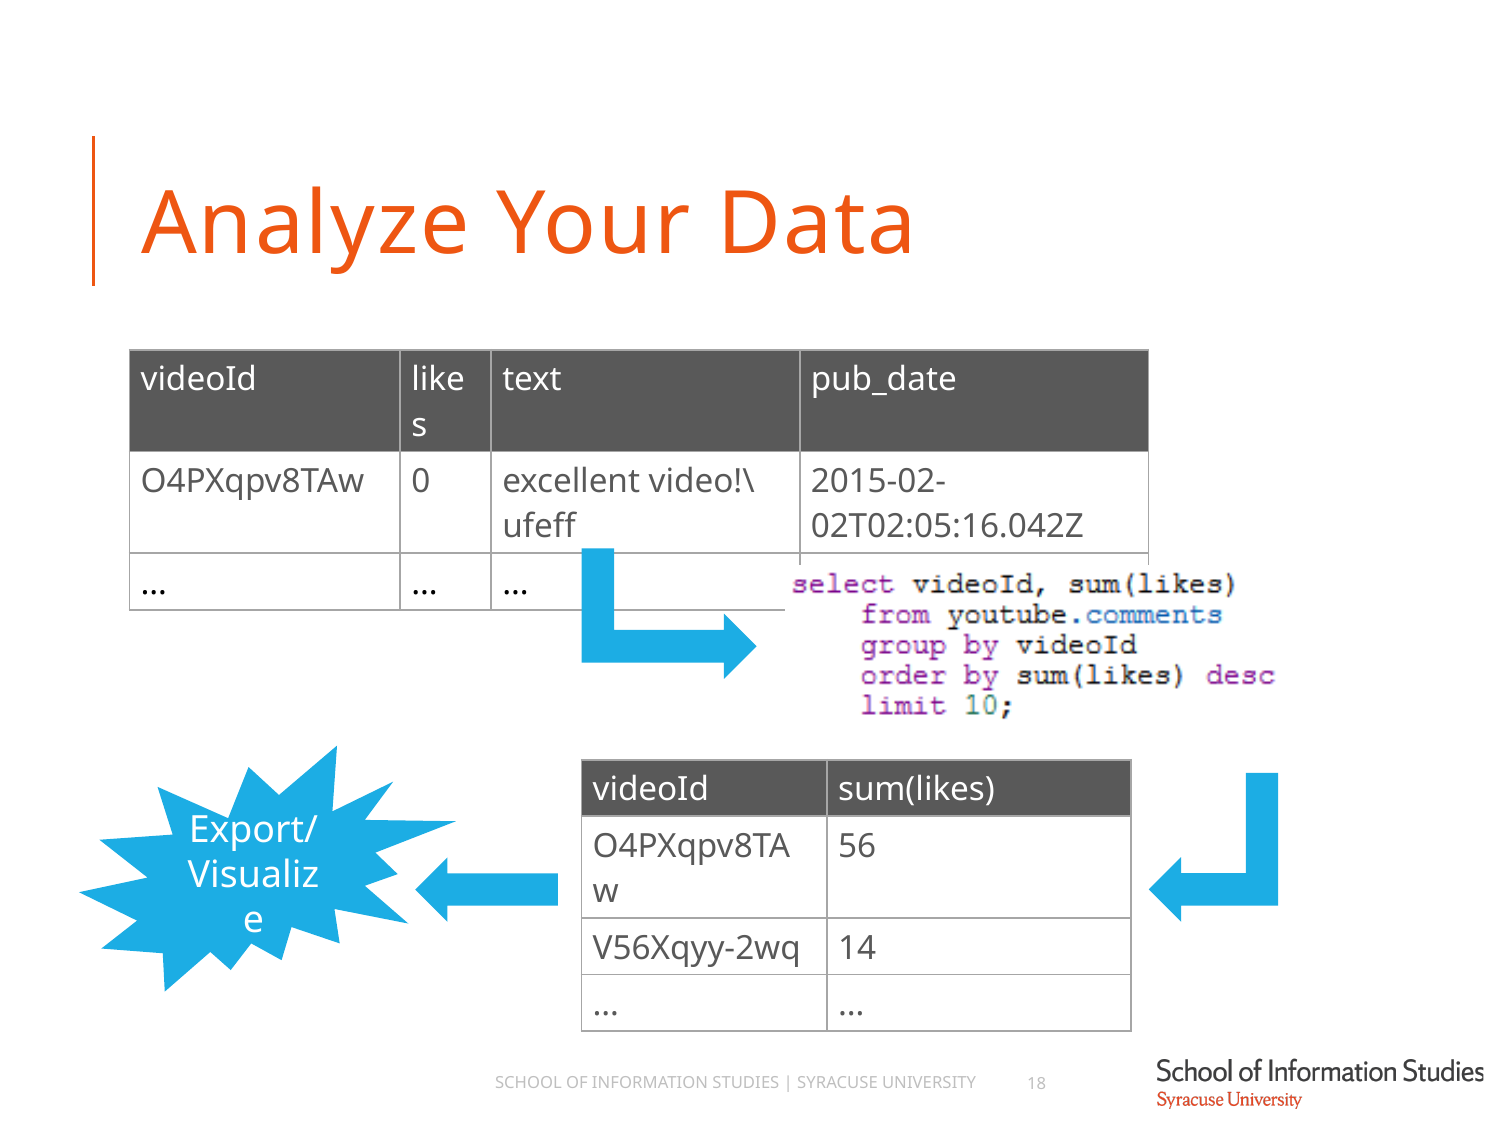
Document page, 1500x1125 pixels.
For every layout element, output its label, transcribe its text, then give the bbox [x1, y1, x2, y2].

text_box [581, 548, 1282, 730]
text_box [78, 745, 559, 992]
table_cell 0 [401, 452, 490, 552]
table_cell O4PXqpv8TAw [582, 817, 826, 917]
table_header sum(likes) [828, 761, 1130, 815]
table_cell … [130, 554, 399, 609]
table_header videoId [130, 351, 399, 451]
footer School of Information Studies | Syracuse University [283, 1061, 993, 1106]
table_header likes [401, 351, 490, 451]
slide_number 18 [1012, 1061, 1149, 1107]
table_cell 14 [828, 919, 1130, 974]
table_header text [492, 351, 799, 451]
table_header videoId [582, 761, 826, 815]
table_cell … [828, 975, 1130, 1030]
table_cell … [492, 554, 574, 609]
table_cell … [582, 975, 826, 1030]
table_cell … [401, 554, 490, 609]
table_cell 56 [828, 817, 1130, 917]
table_cell excellent video!\ufeff [492, 452, 799, 552]
table_header pub_date [801, 351, 1148, 451]
table_cell 2015-02-02T02:05:16.042Z [801, 452, 1148, 543]
title Analyze Your Data [126, 96, 1322, 342]
table_cell O4PXqpv8TAw [130, 452, 399, 552]
table_cell V56Xqyy-2wq [582, 919, 826, 974]
text_box [1147, 771, 1280, 923]
